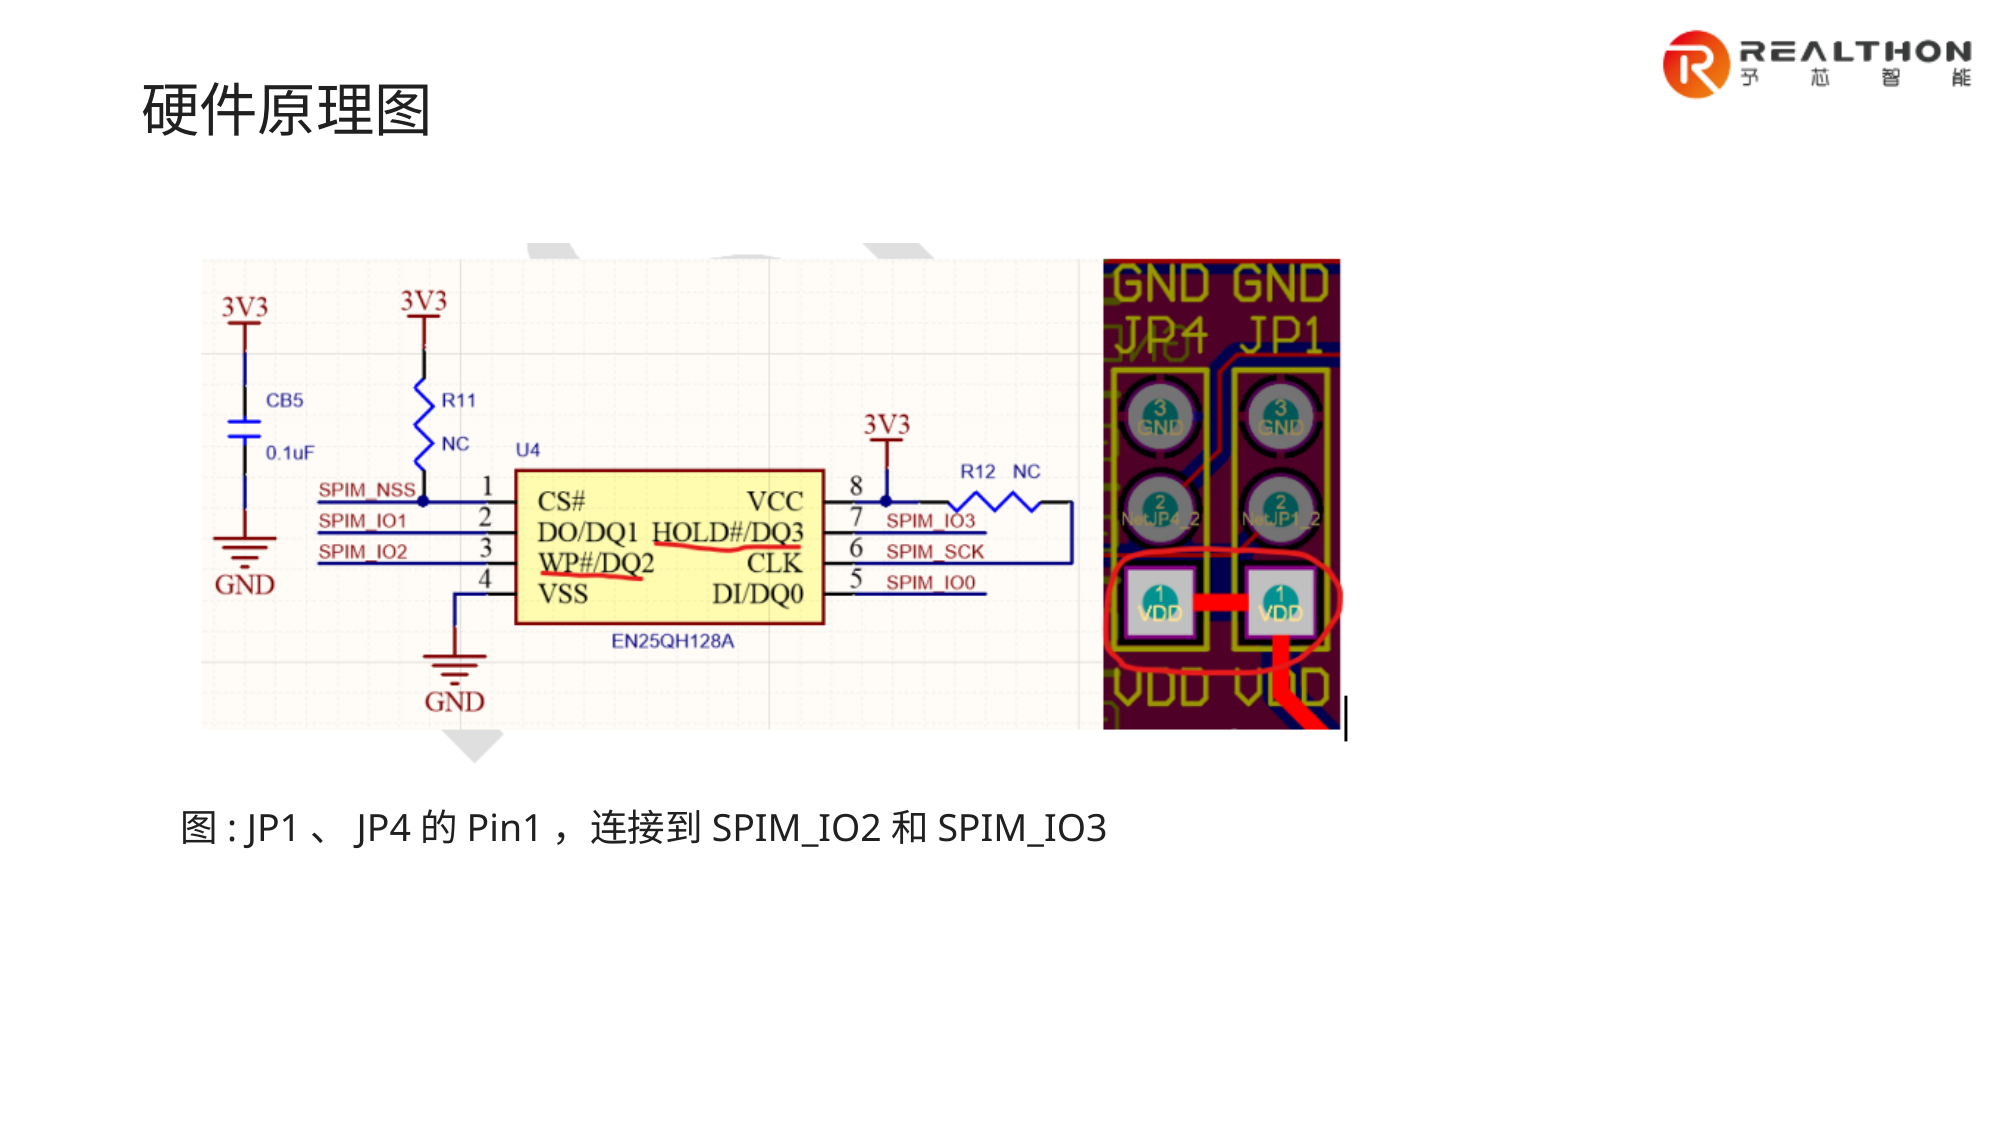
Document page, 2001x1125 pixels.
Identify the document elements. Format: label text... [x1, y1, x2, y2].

picture [1640, 0, 2000, 128]
list 硬件原理图 [126, 56, 1103, 169]
text_box 图: JP1、JP4的Pin1，连接到SPIM_IO2和SPIM_IO3 [142, 796, 1146, 857]
picture [152, 243, 1377, 771]
